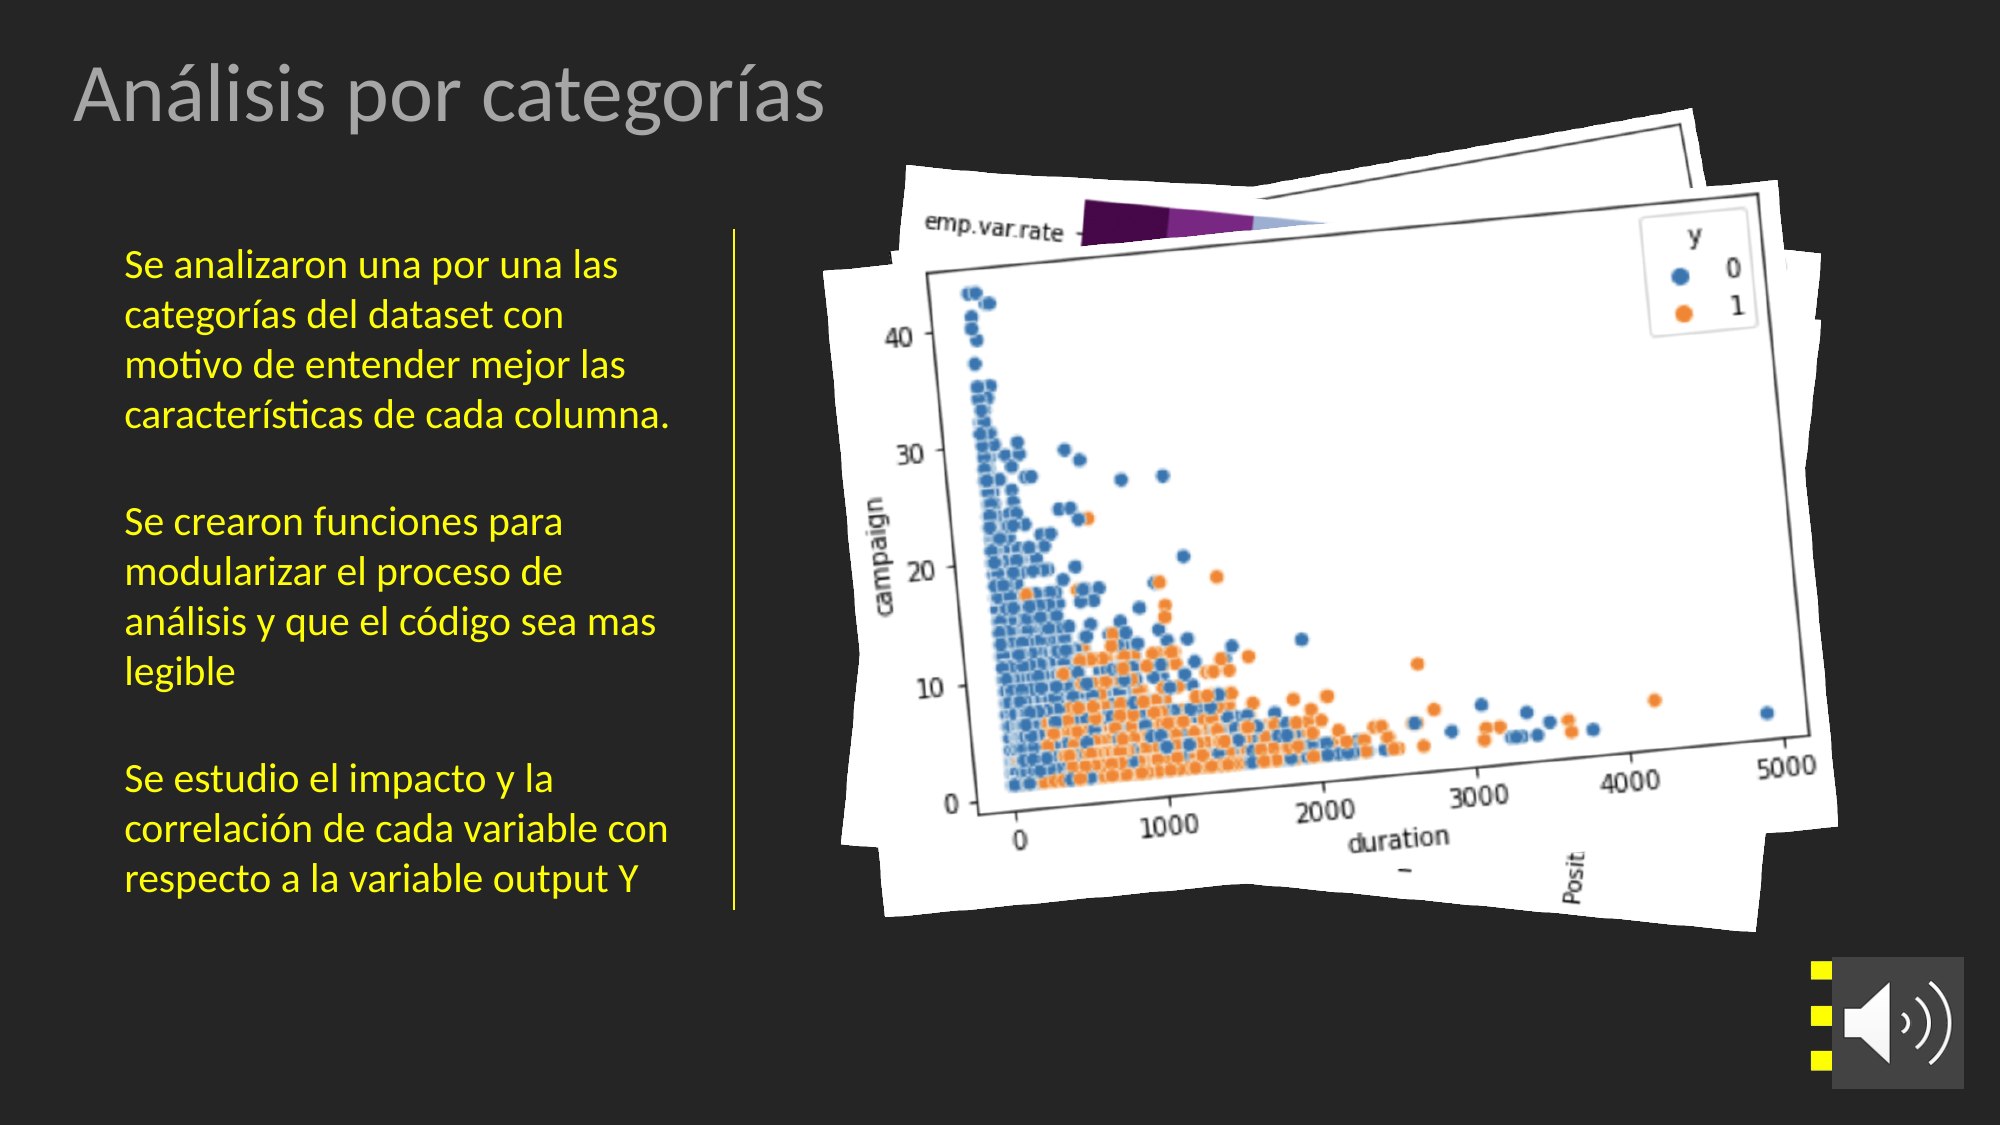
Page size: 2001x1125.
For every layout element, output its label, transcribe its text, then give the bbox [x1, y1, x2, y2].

text_box Se estudio el impacto y la correlación de cada variable con respecto a la variable output Y [109, 743, 694, 909]
text_box Se crearon funciones para modularizar el proceso de análisis y que el código sea mas legible [109, 486, 694, 701]
text_box Se analizaron una por una las categorías del dataset con motivo de entender mejor las características de cada columna. [109, 228, 694, 444]
text_box Análisis por categorías [58, 30, 1018, 146]
picture [824, 108, 2000, 1125]
